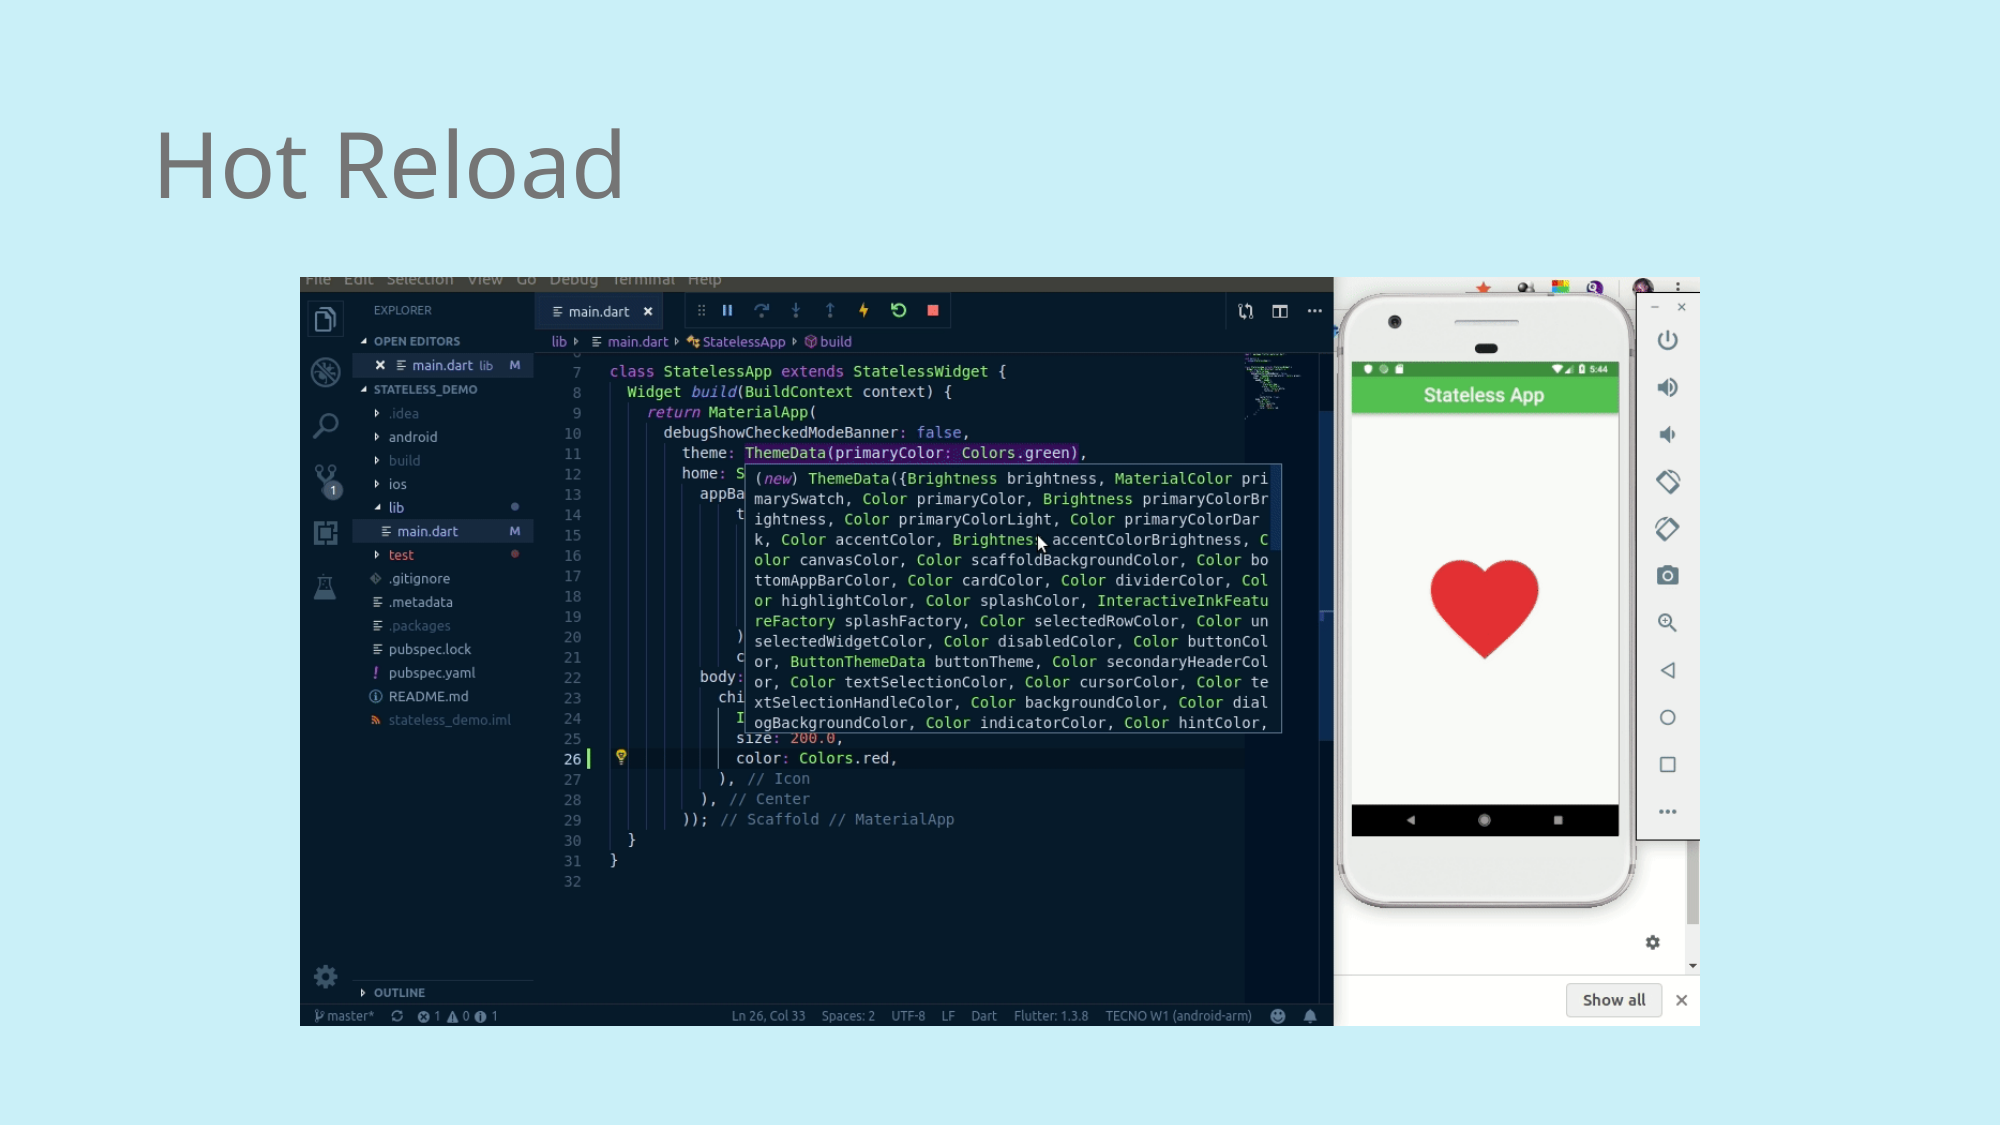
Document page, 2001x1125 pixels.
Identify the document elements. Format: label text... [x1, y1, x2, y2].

picture [300, 277, 1700, 1026]
title Hot Reload [137, 59, 1863, 278]
